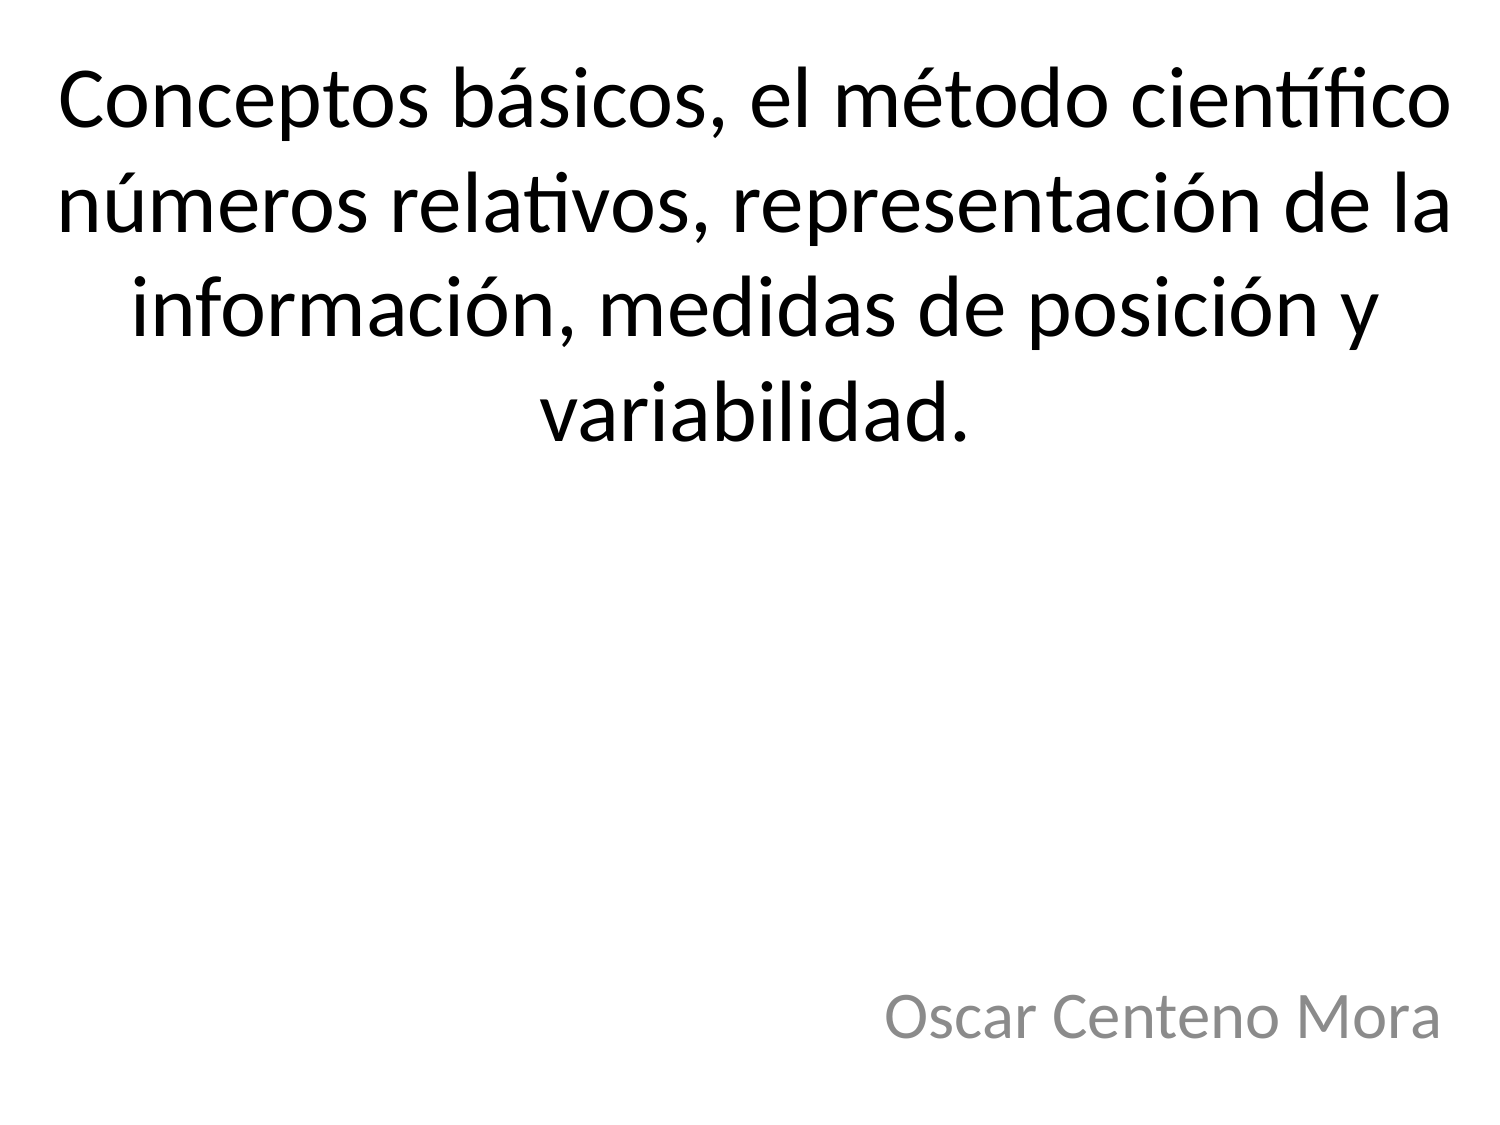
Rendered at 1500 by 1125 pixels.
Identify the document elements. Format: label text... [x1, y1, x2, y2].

subtitle Oscar Centeno Mora [407, 964, 1458, 1087]
title Conceptos básicos, el método científico números relativos, representación de la información, medidas de posición y variabilidad. [41, 30, 1471, 468]
